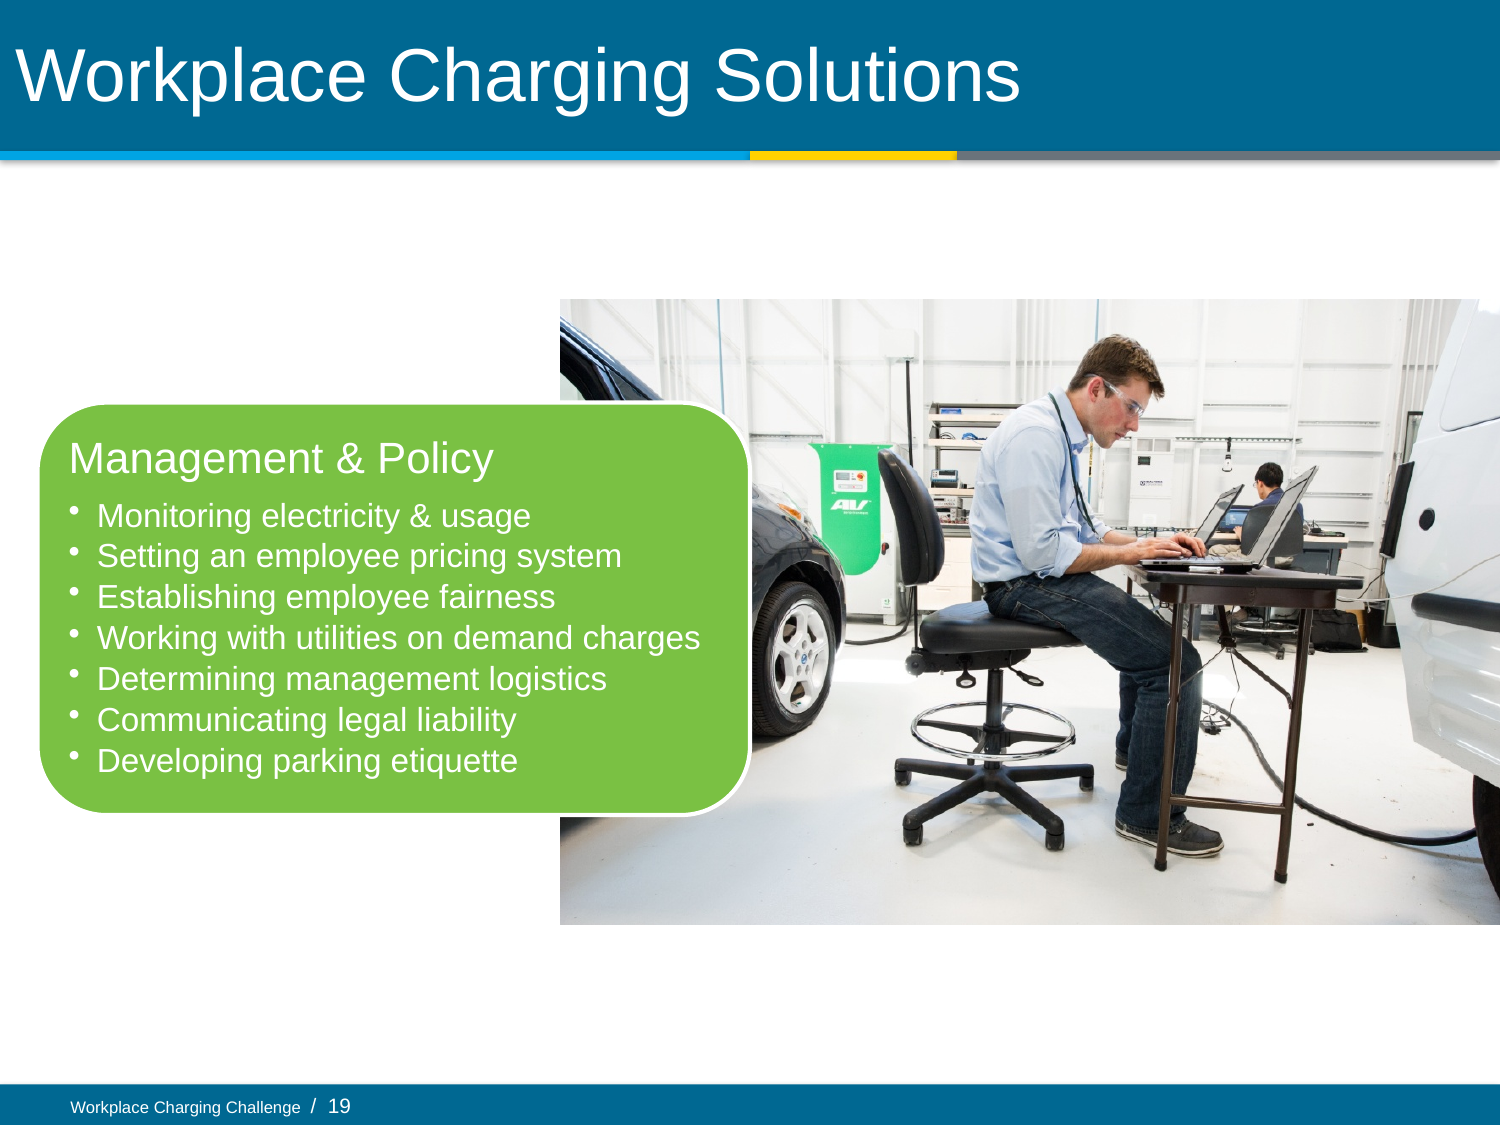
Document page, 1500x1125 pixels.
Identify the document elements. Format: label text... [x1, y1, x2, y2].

title Workplace Charging Solutions [0, 12, 1500, 163]
picture [560, 299, 1500, 926]
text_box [37, 402, 751, 816]
